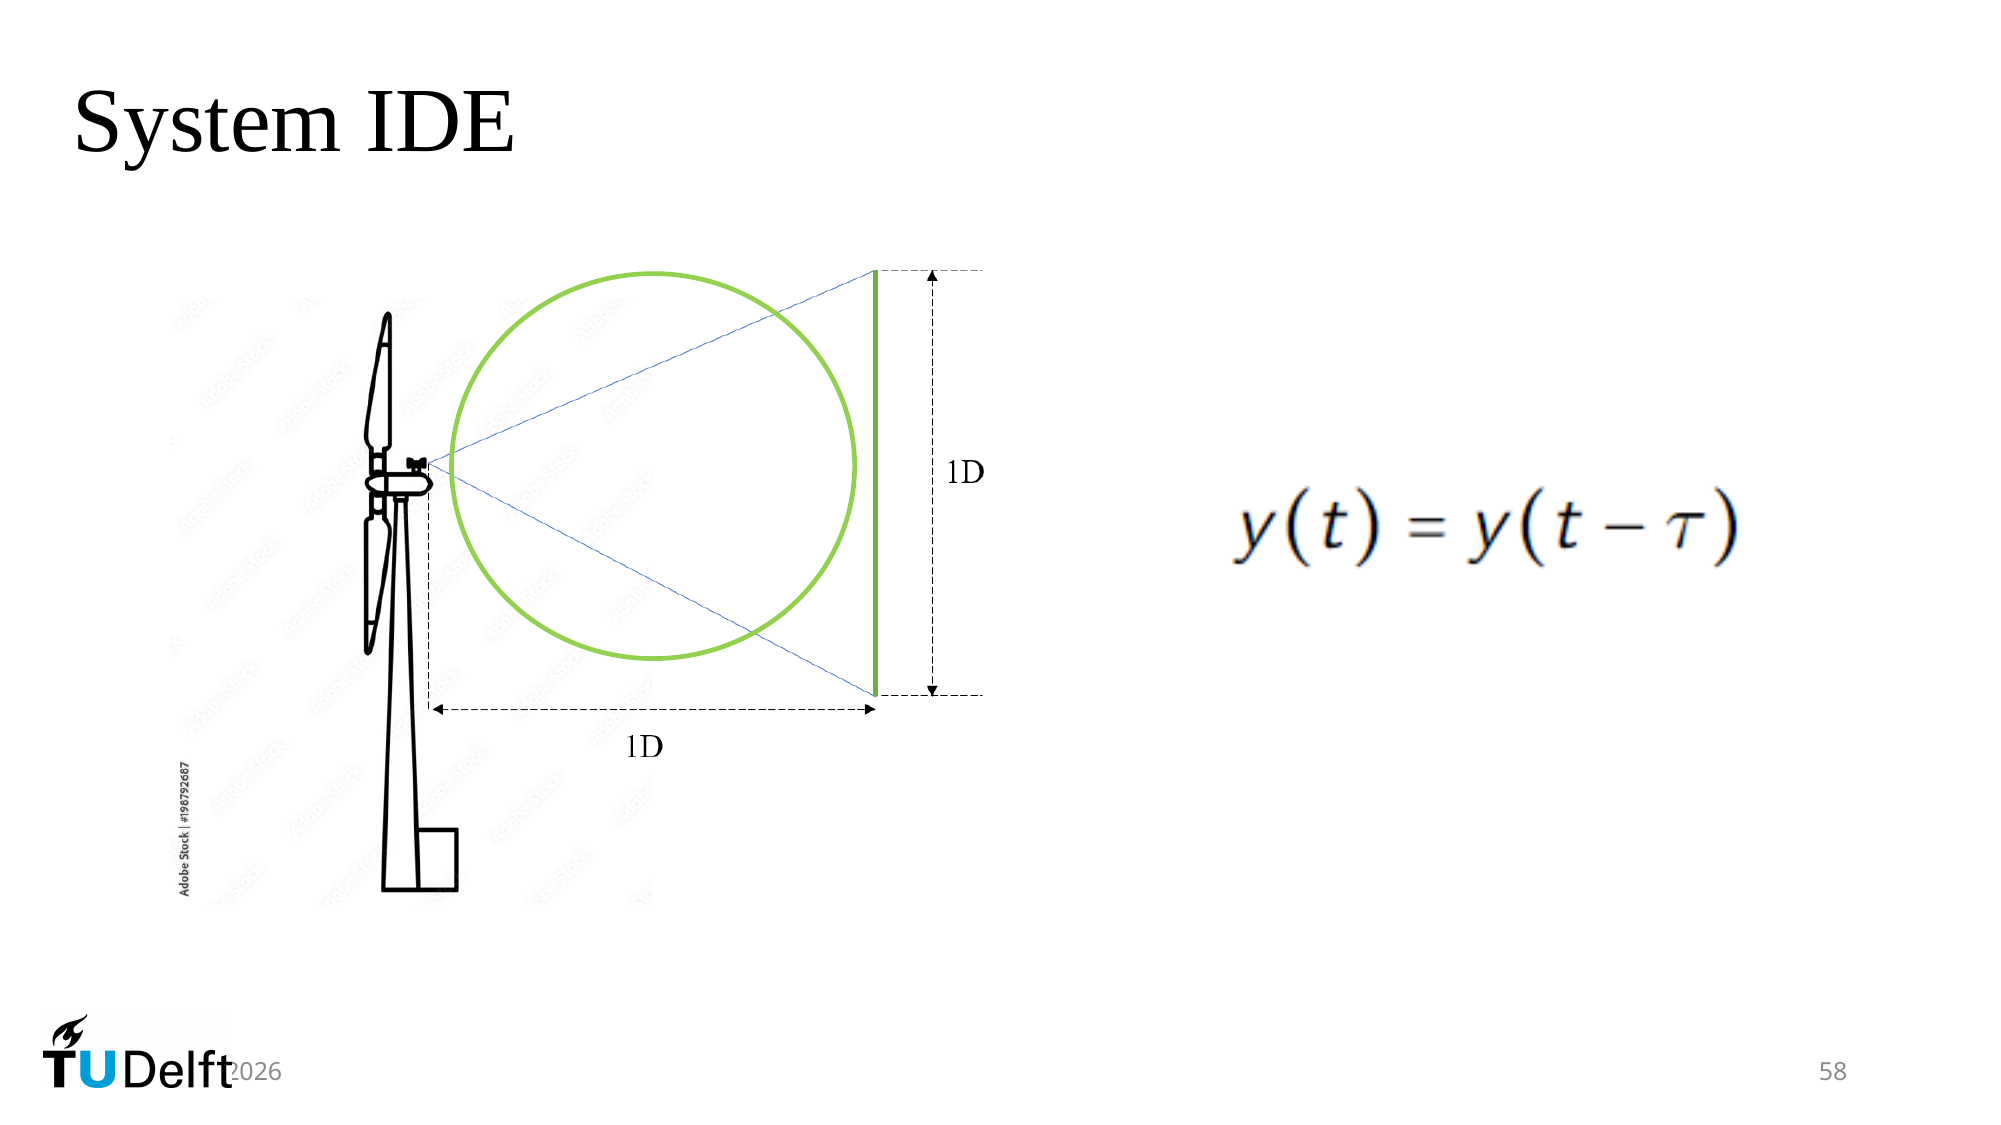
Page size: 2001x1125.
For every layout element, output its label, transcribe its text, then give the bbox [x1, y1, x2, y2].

title System IDE [57, 12, 1783, 231]
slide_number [137, 1042, 588, 1103]
picture [43, 1014, 232, 1088]
picture [1183, 447, 1785, 602]
slide_number 58 [1412, 1042, 1863, 1103]
picture [170, 258, 1004, 905]
